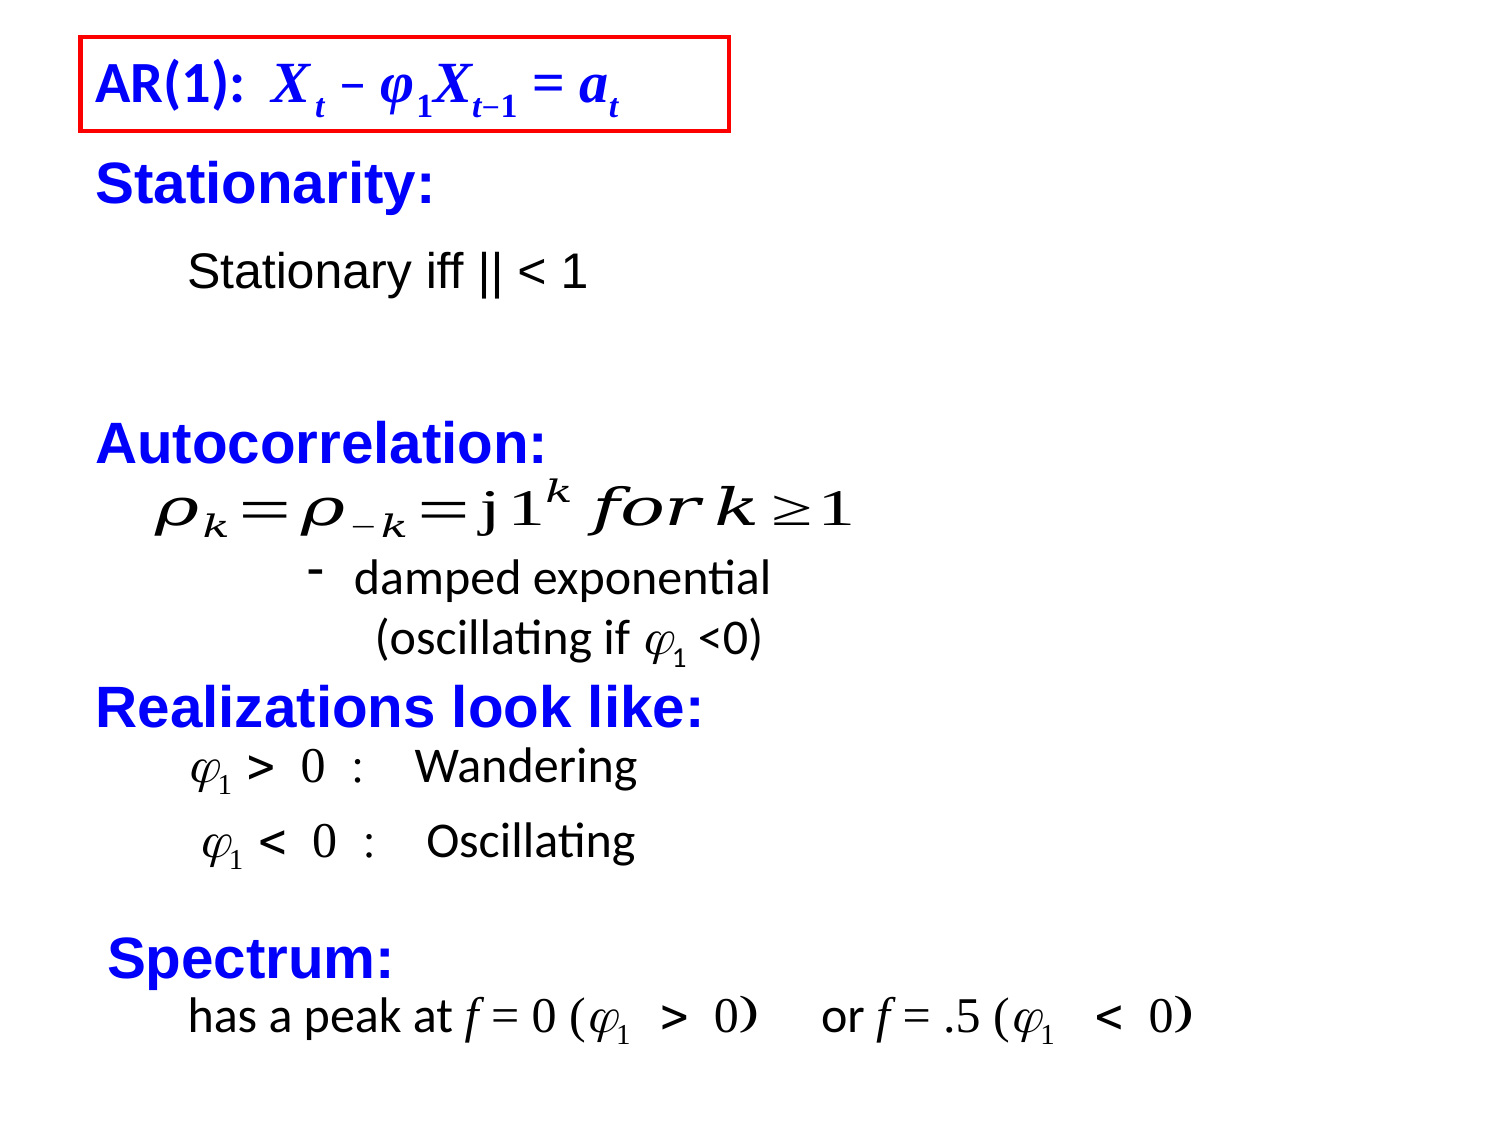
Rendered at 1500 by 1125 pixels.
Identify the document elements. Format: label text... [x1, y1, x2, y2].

text_box has a peak at f = 0 (j1 > 0) or f = .5 (j1 < 0) [161, 974, 1288, 1058]
text_box j1 < 0 : Oscillating [161, 799, 1492, 883]
text_box Realizations look like: [80, 661, 790, 747]
text_box damped exponential (oscillating if j1 <0) [292, 537, 952, 681]
text_box AR(1): X t – φ 1Xt – 1 = at [80, 36, 729, 132]
text_box j1 > 0 : Wandering [149, 724, 1481, 808]
text_box Stationarity: [80, 137, 764, 223]
text_box Spectrum: [92, 912, 463, 998]
text_box Autocorrelation: [80, 397, 1053, 483]
